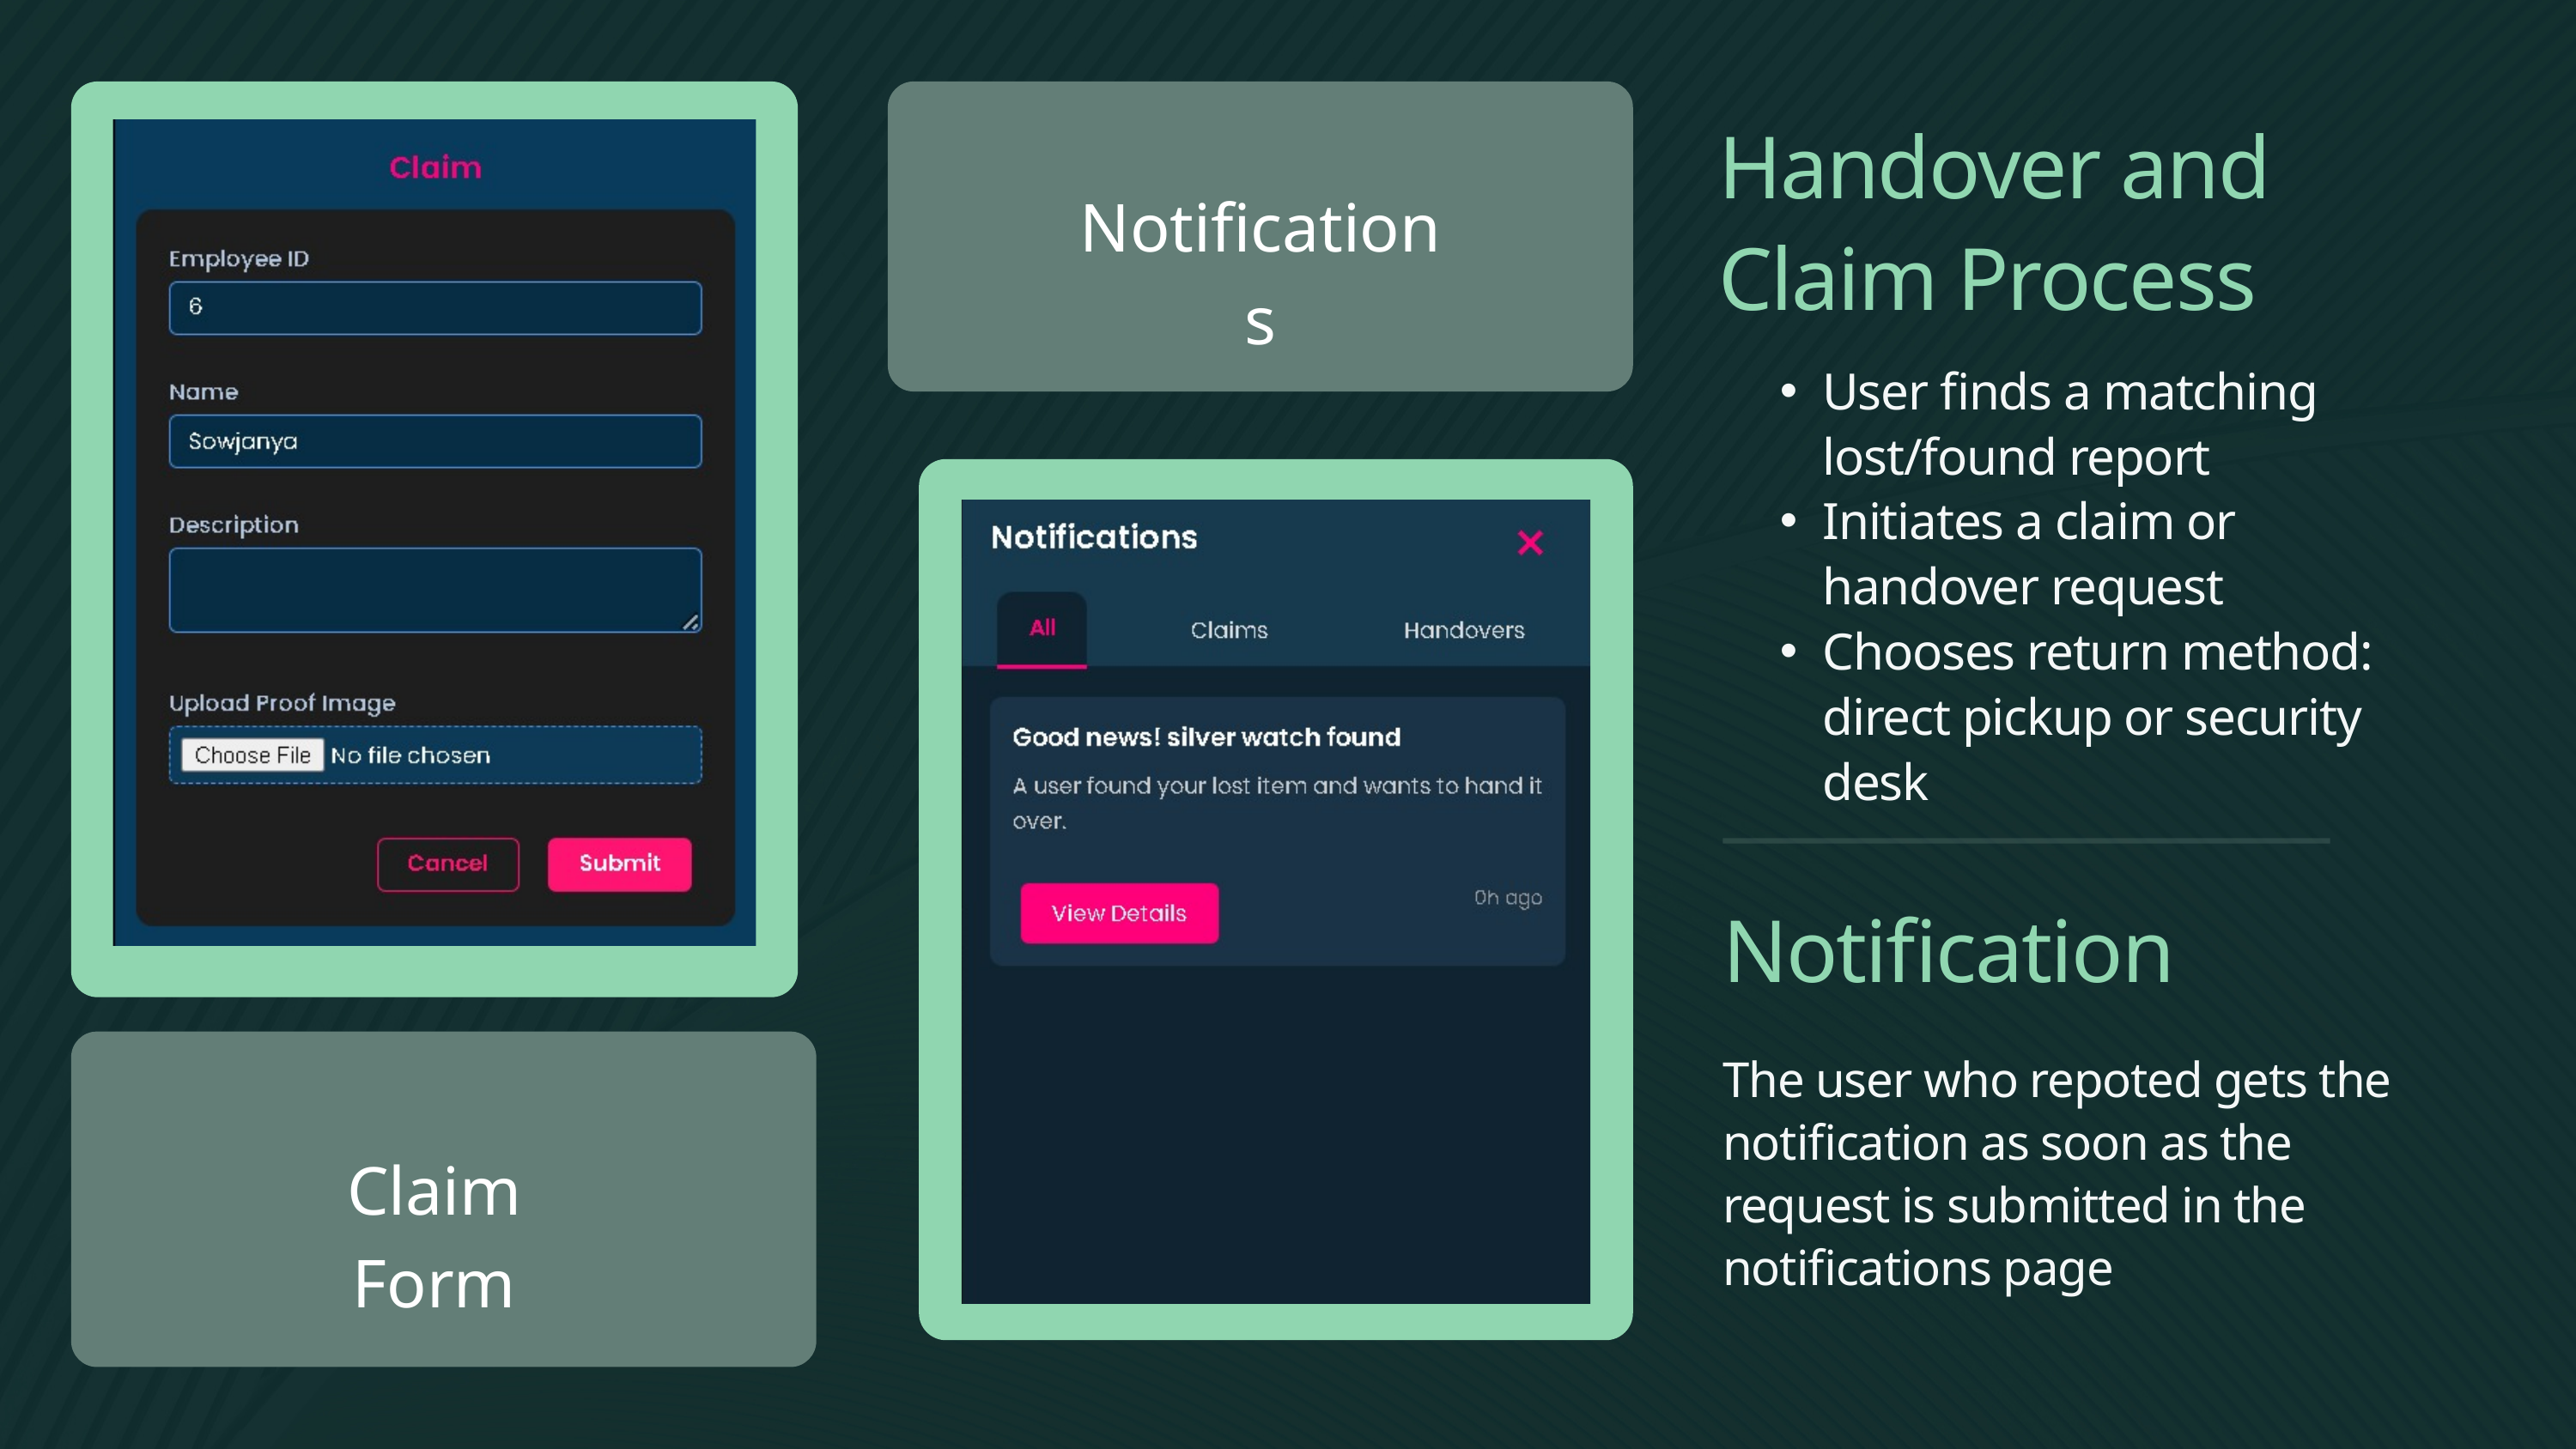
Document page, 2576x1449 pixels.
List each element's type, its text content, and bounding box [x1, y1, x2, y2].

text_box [70, 81, 799, 997]
text_box [0, 0, 2576, 1449]
text_box The user who repoted gets the notification as soon as the request is submitted in the notifications page [1722, 1044, 2432, 1295]
text_box Notification [1722, 888, 2330, 1000]
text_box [70, 1031, 817, 1367]
text_box User finds a matching lost/found report Initiates a claim or handover request Chooses return method: direct pickup or security desk [1737, 355, 2446, 810]
text_box Handover and Claim Process [1718, 104, 2465, 328]
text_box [887, 81, 1633, 392]
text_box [918, 458, 1633, 1341]
